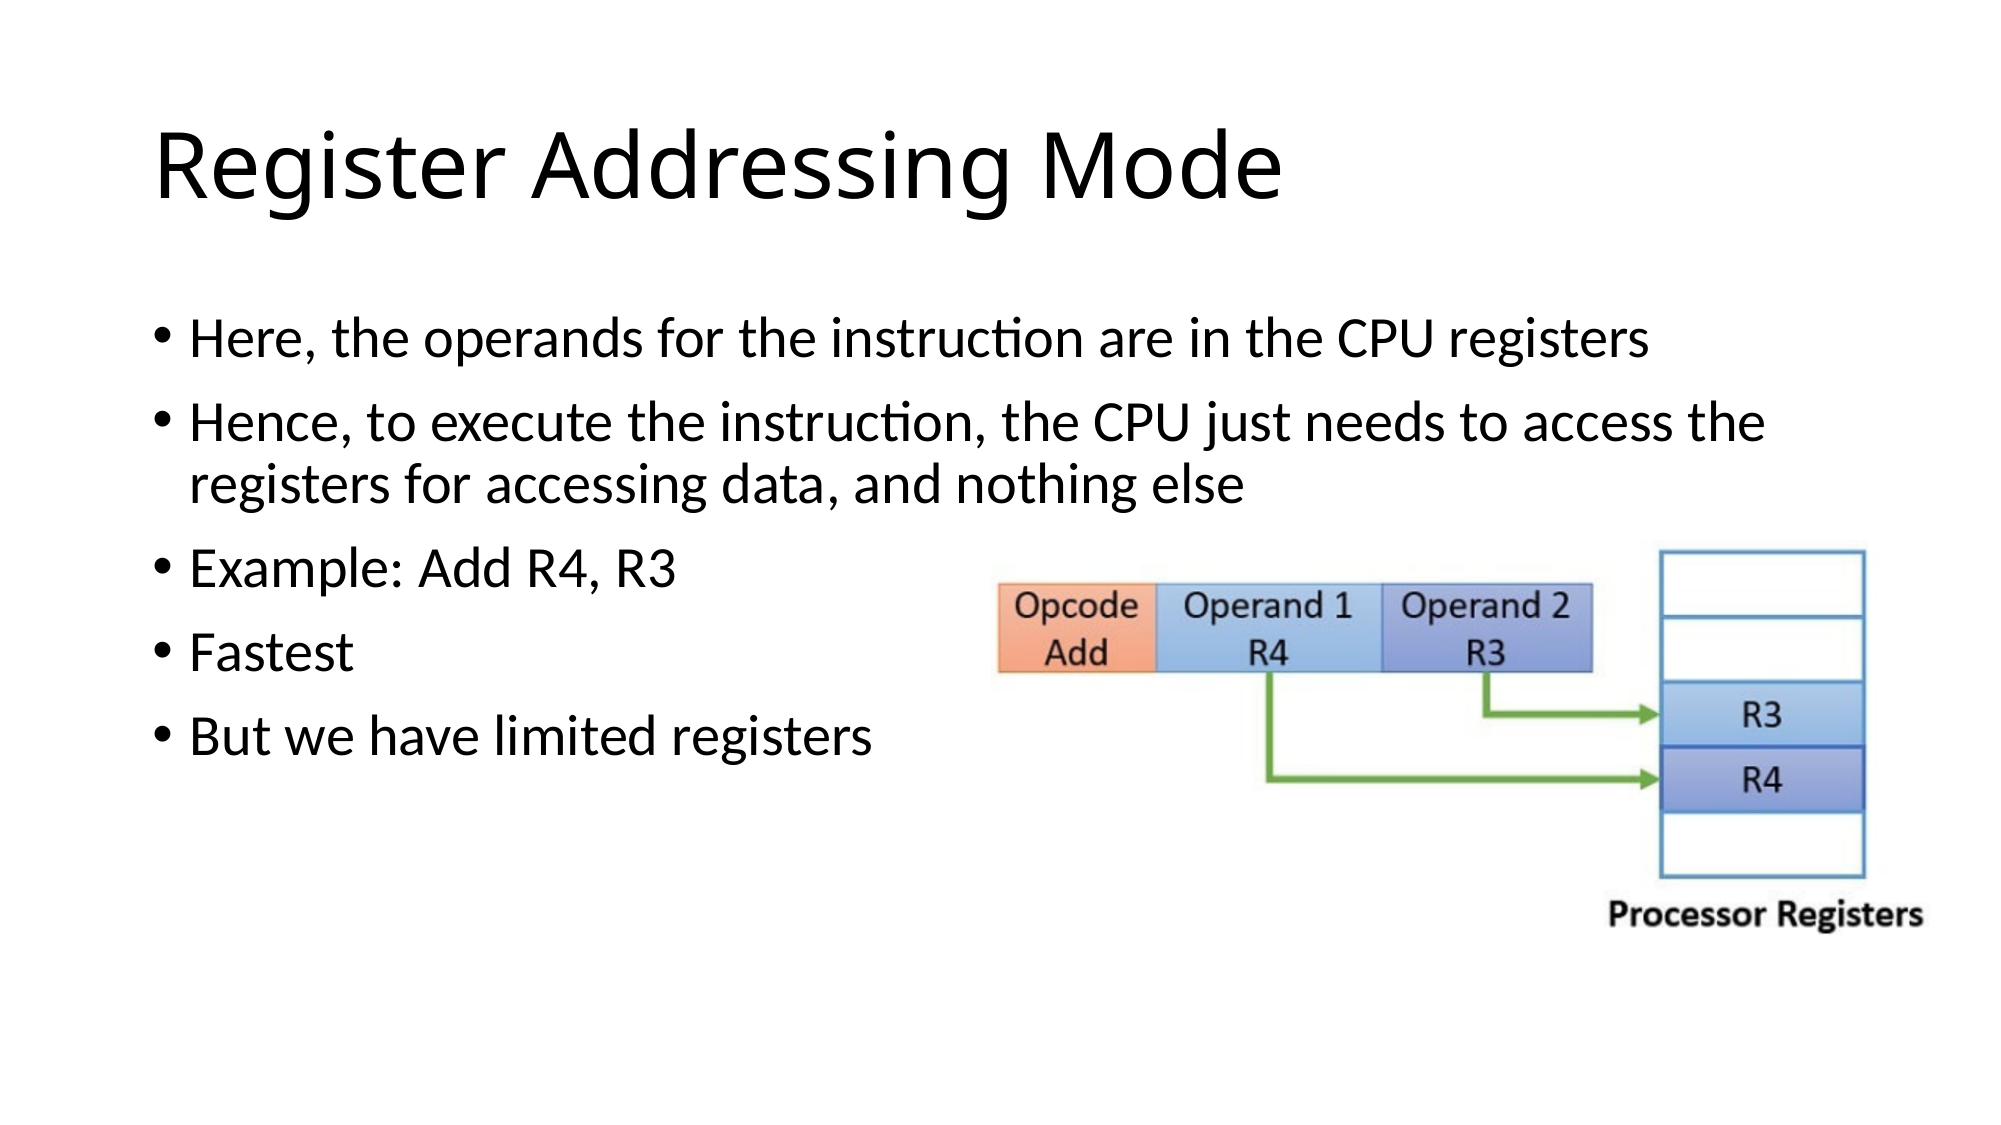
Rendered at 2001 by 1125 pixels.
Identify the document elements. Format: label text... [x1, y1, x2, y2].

list Here, the operands for the instruction are in the CPU registers Hence, to execute the instruction, the CPU just needs to access the registers for accessing data, and nothing else Example: Add R4, R3 Fastest But we have limited registers [137, 299, 1863, 1014]
picture [966, 517, 1934, 959]
title Register Addressing Mode [137, 59, 1863, 278]
